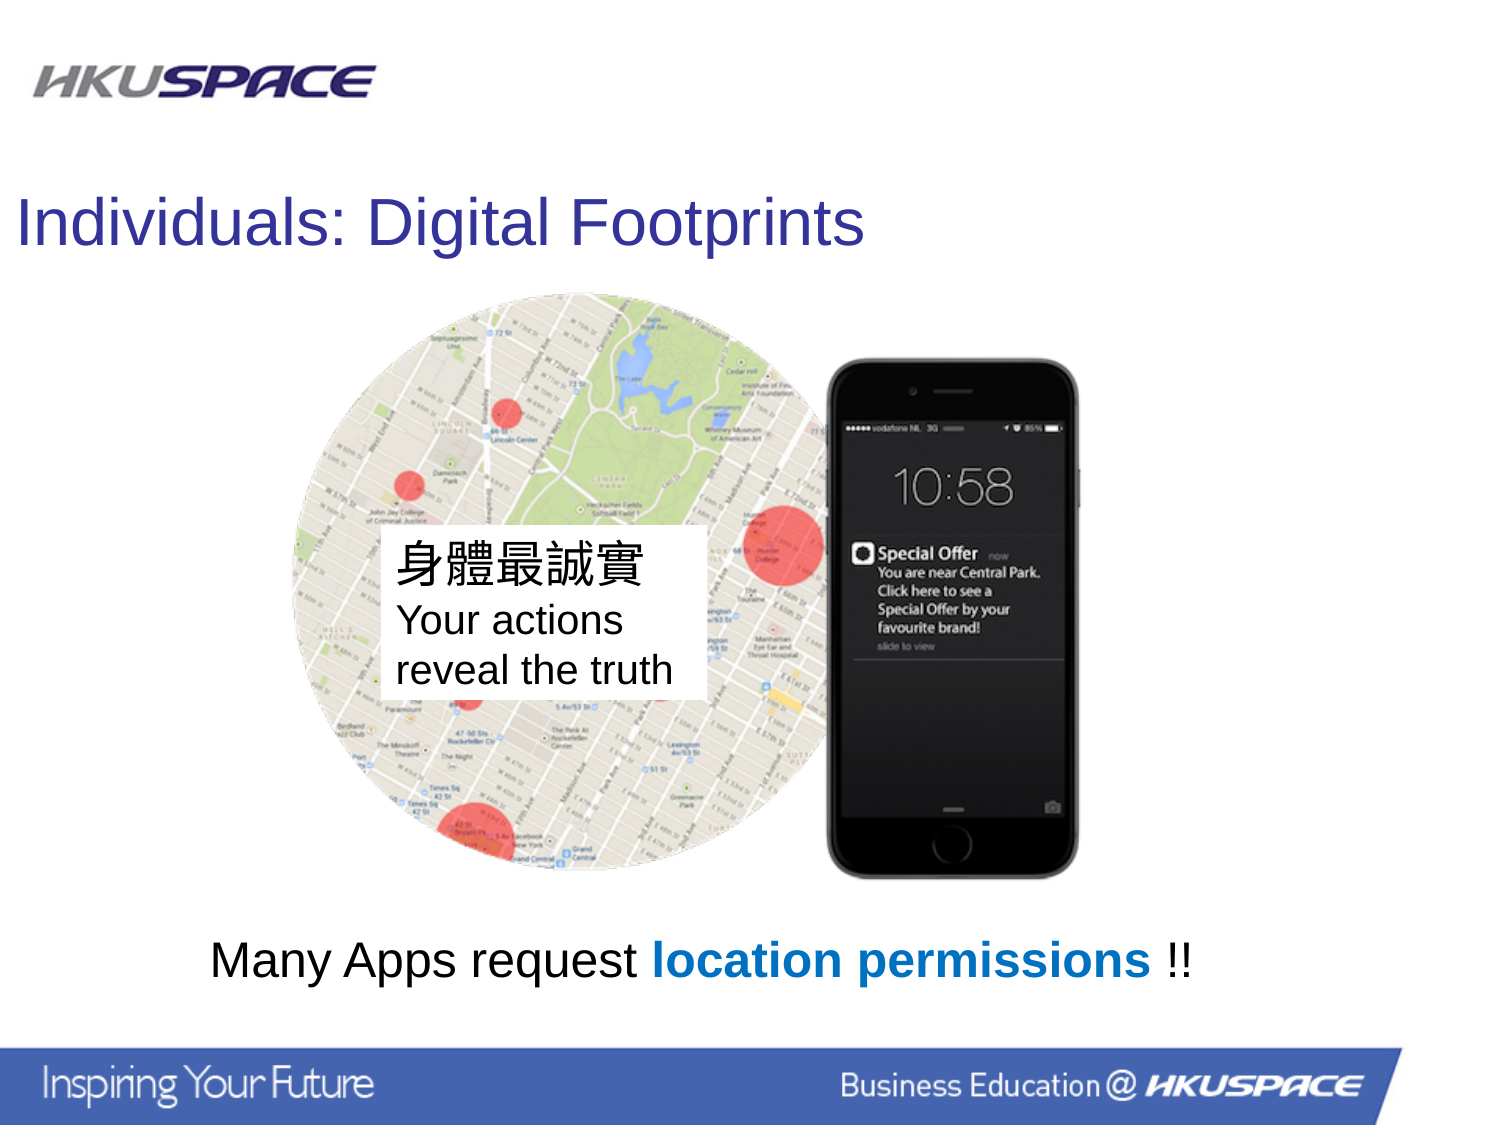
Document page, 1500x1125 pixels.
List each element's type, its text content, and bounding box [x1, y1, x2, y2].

picture [0, 0, 1500, 1125]
text_box Individuals: Digital Footprints [0, 101, 1325, 266]
text_box Many Apps request location permissions !! [194, 920, 1223, 1056]
